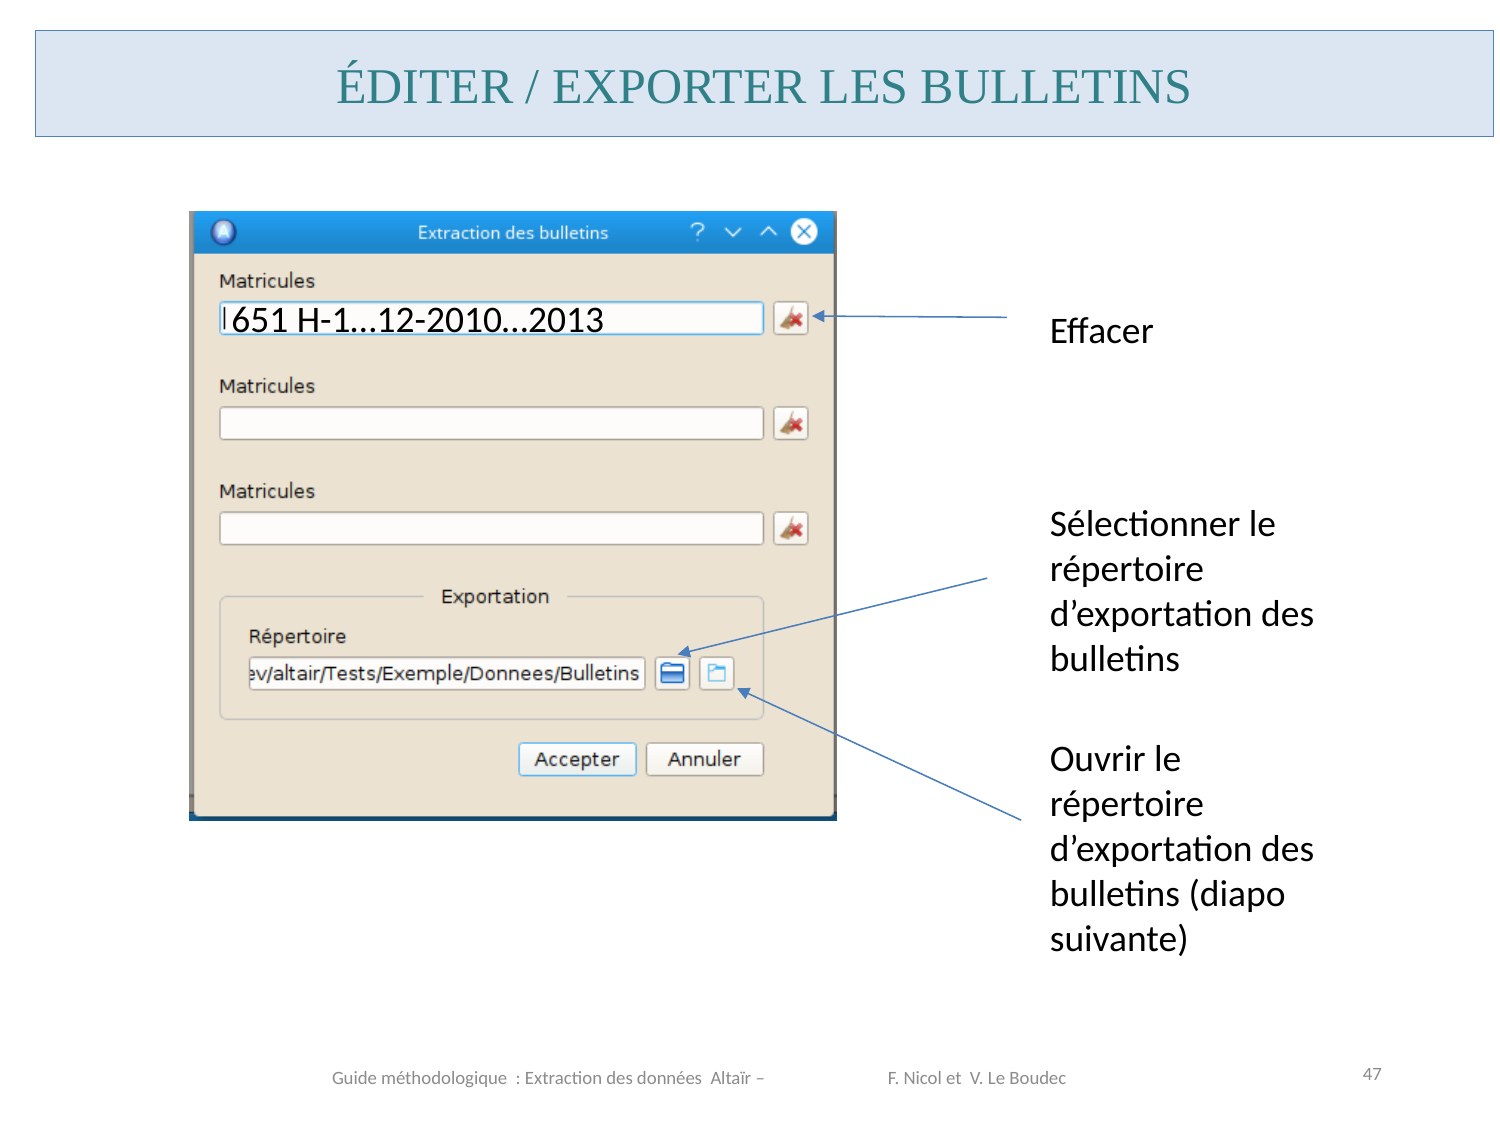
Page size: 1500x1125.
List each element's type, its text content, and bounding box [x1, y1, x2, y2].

text_box [842, 577, 988, 615]
text_box [842, 736, 1022, 821]
text_box éditer / EXPORTER les bulletins [35, 30, 1494, 137]
text_box Effacer [1035, 298, 1364, 358]
text_box Sélectionner le répertoire d’exportation des bulletins [1035, 491, 1345, 686]
text_box Ouvrir le répertoire d’exportation des bulletins (diapo suivante) [1035, 726, 1345, 1011]
text_box 47 [1059, 1042, 1397, 1103]
text_box Guide méthodologique : Extraction des données Altaïr – F. Nicol et V. Le Boudec [306, 1046, 1093, 1107]
picture [188, 210, 838, 821]
text_box [842, 315, 1007, 319]
